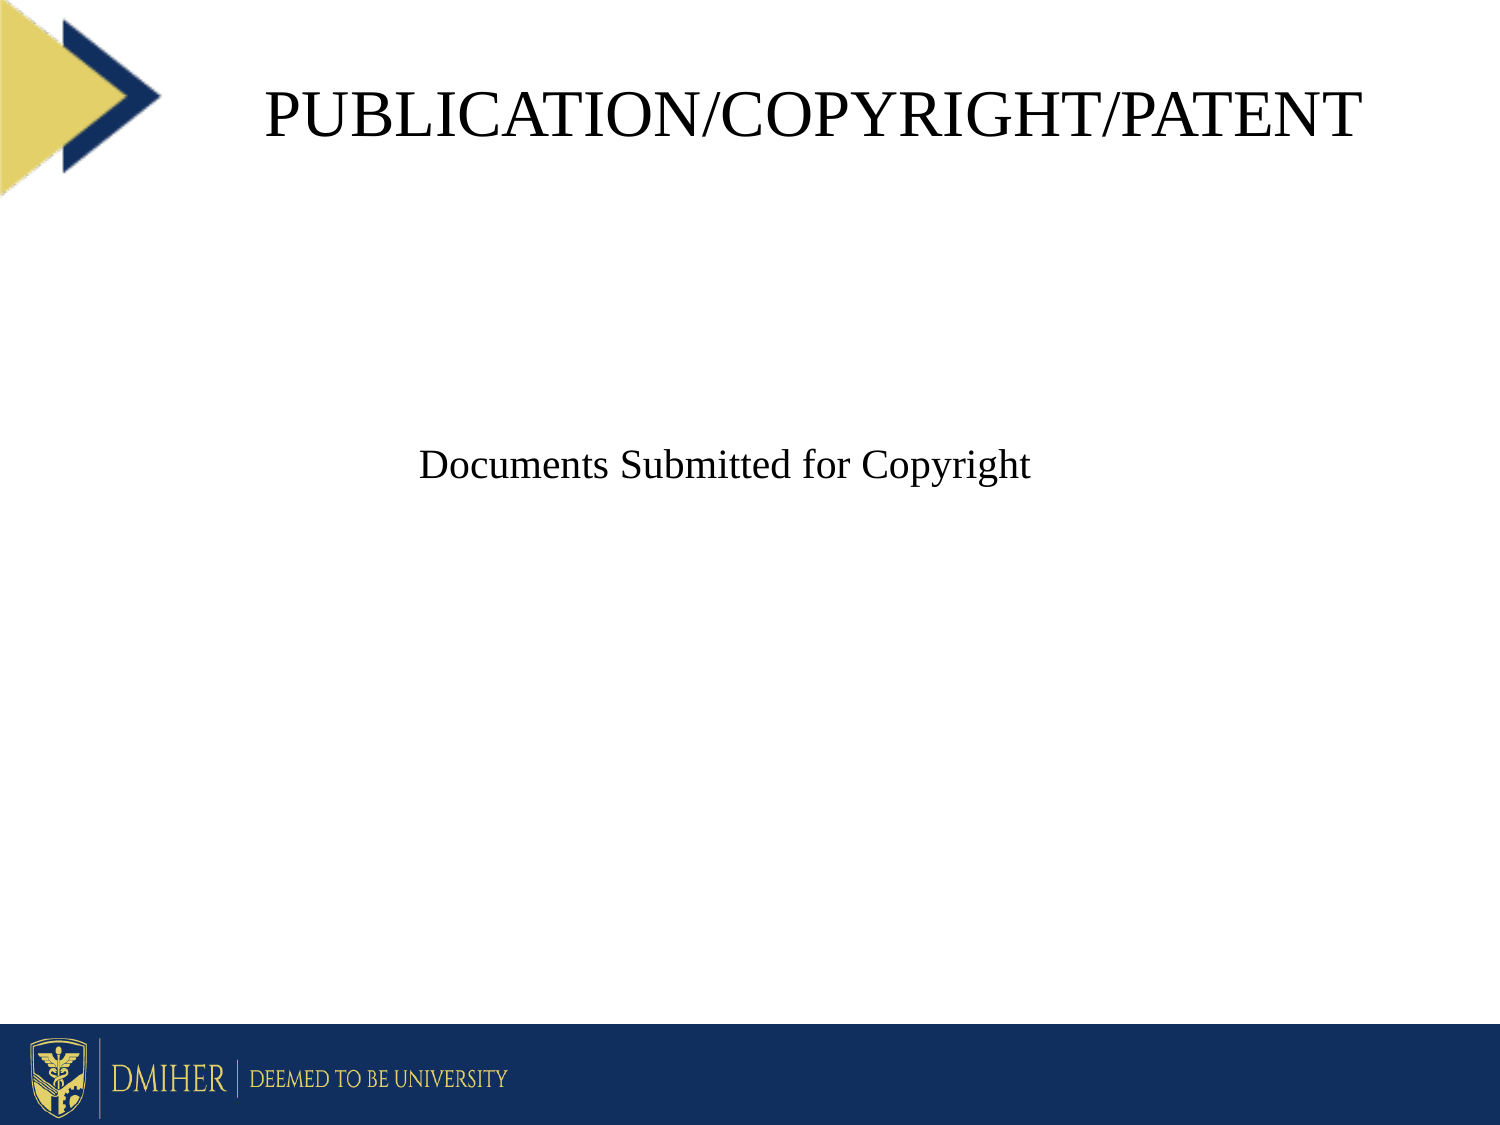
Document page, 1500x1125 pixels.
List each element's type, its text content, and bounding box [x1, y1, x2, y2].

text_box Documents Submitted for Copyright [404, 429, 1267, 494]
picture [0, 0, 172, 199]
text_box PUBLICATION/COPYRIGHT/PATENT [237, 46, 1392, 157]
picture [0, 1024, 1500, 1125]
